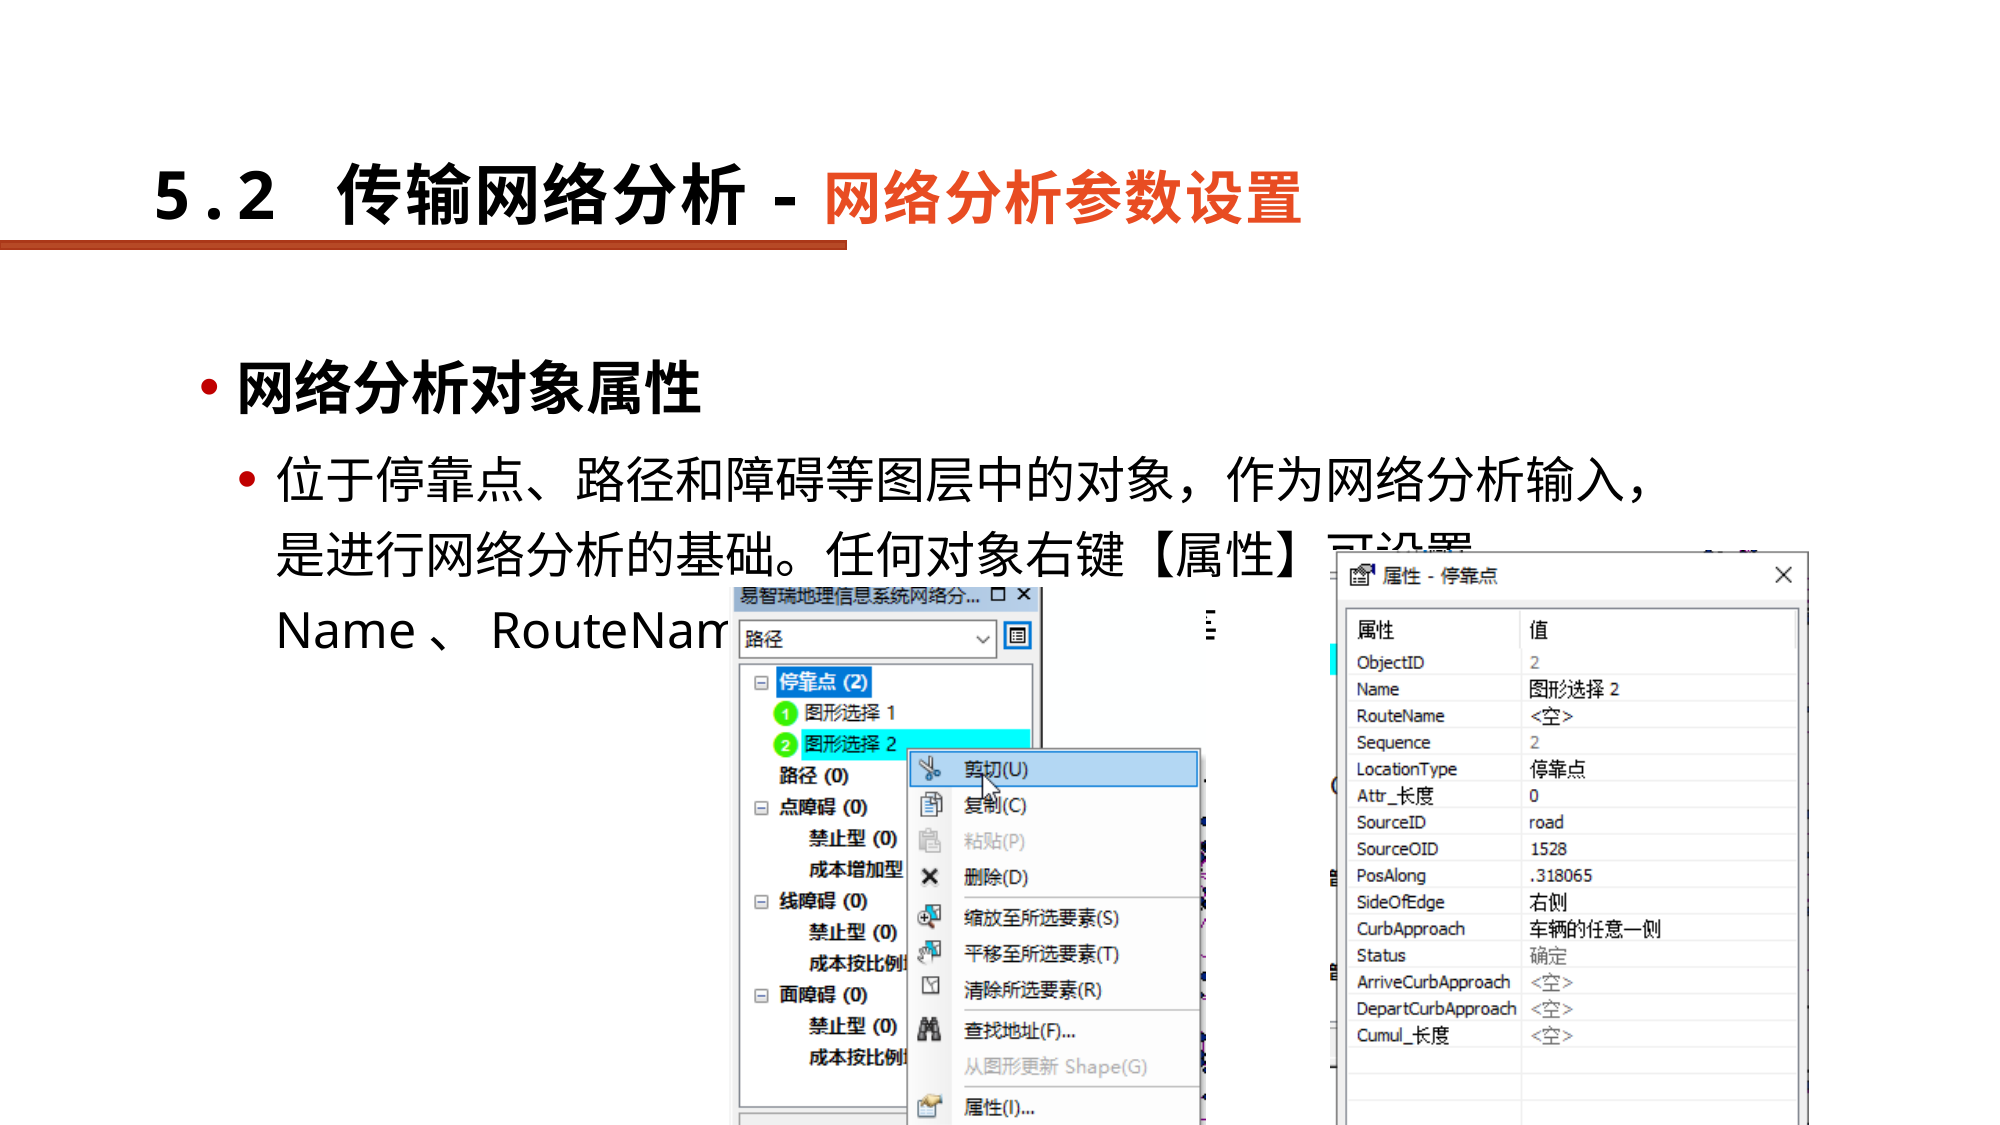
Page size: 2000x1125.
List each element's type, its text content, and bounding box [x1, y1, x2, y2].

list 网络分析对象属性 位于停靠点、路径和障碍等图层中的对象，作为网络分析输入，是进行网络分析的基础。任何对象右键【属性】可设置Name、RouteName、LocationType等 [184, 326, 1684, 1002]
title 5.2 传输网络分析-网络分析参数设置 [137, 16, 1638, 242]
picture [1330, 550, 1809, 1125]
picture [728, 587, 1206, 1125]
